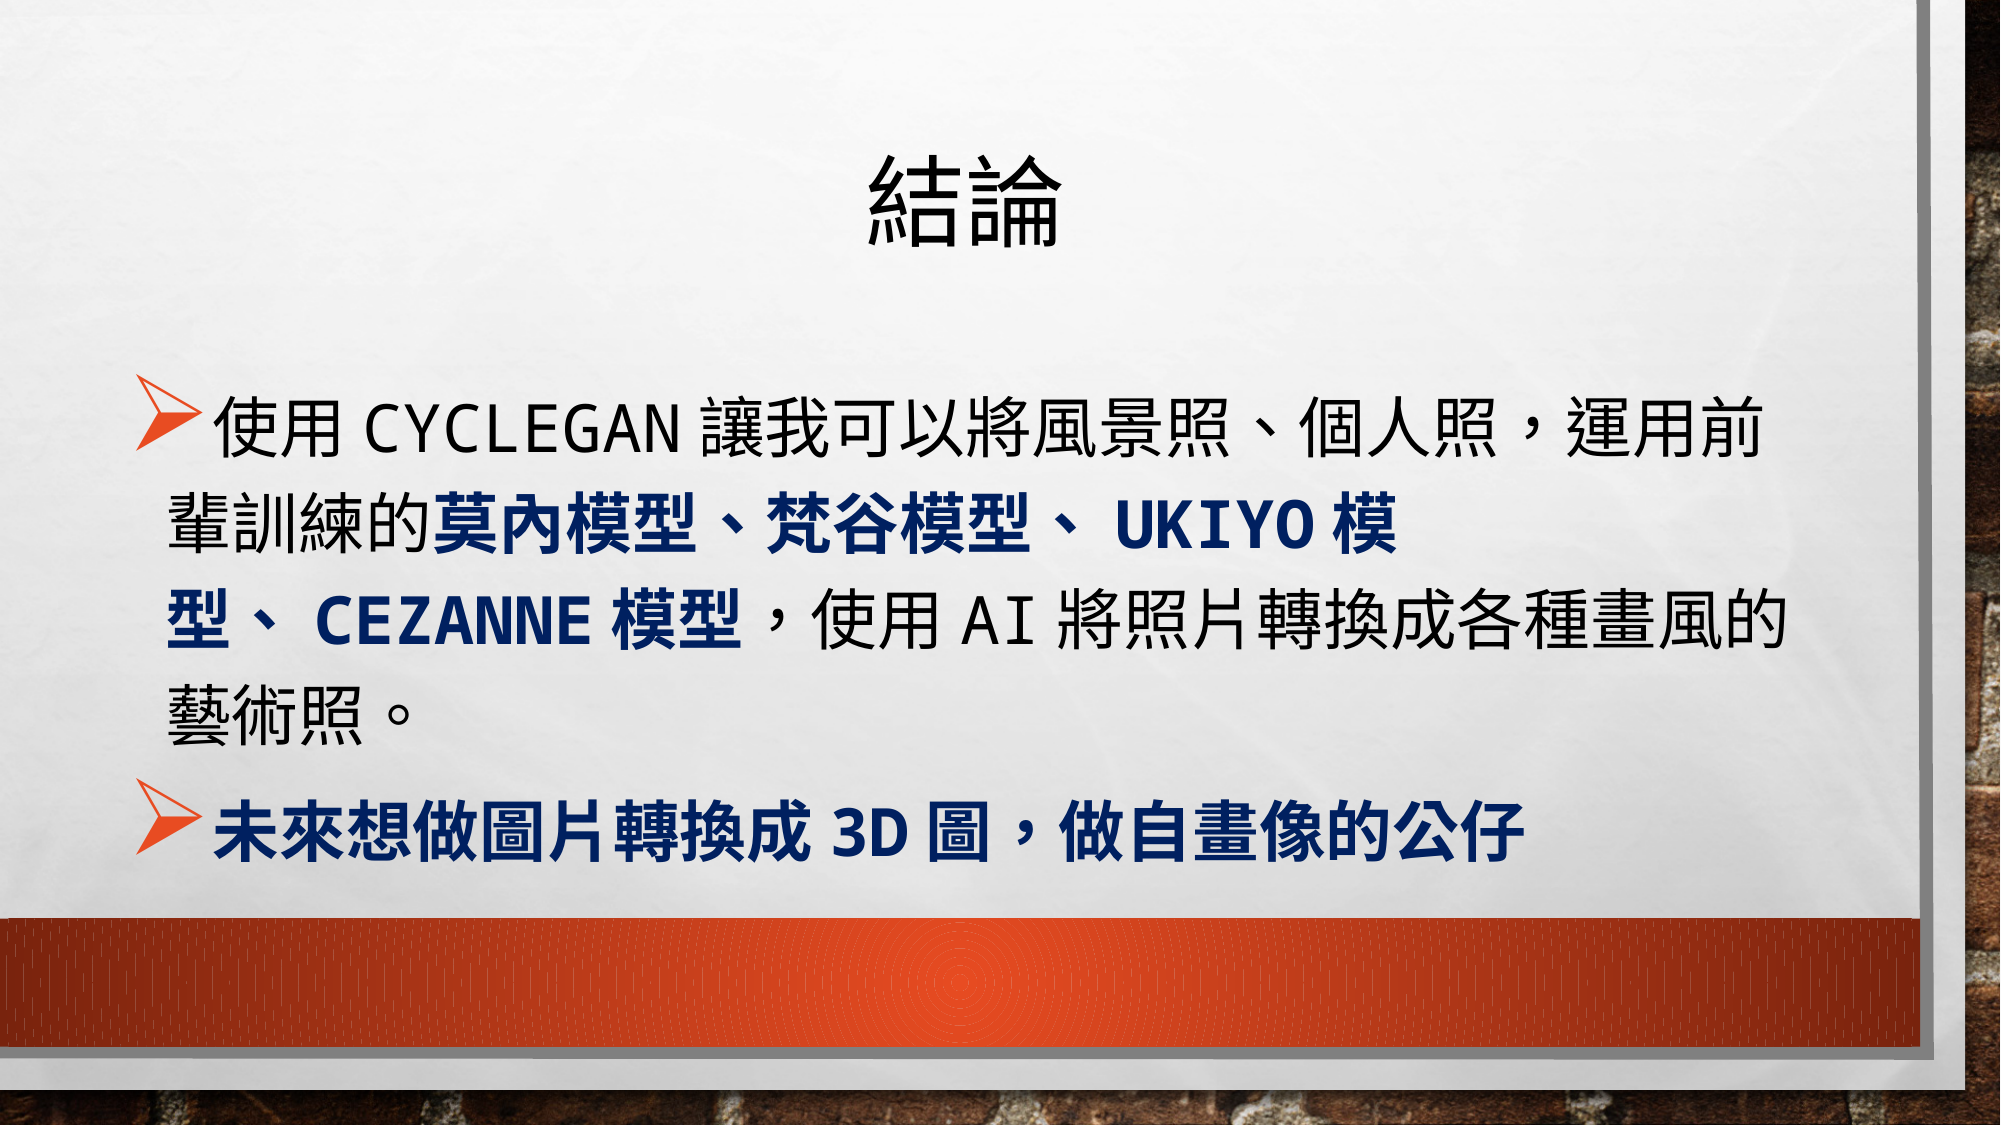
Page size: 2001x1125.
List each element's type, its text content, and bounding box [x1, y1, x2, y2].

text_box 使用CycleGAN讓我可以將風景照、個人照，運用前輩訓練的莫內模型、梵谷模型、Ukiyo模型、Cezanne模型，使用AI將照片轉換成各種畫風的藝術照。 未來想做圖片轉換成3D圖，做自畫像的公仔 [112, 302, 1818, 964]
title 結論 [112, 112, 1818, 302]
picture [0, 0, 2000, 1125]
